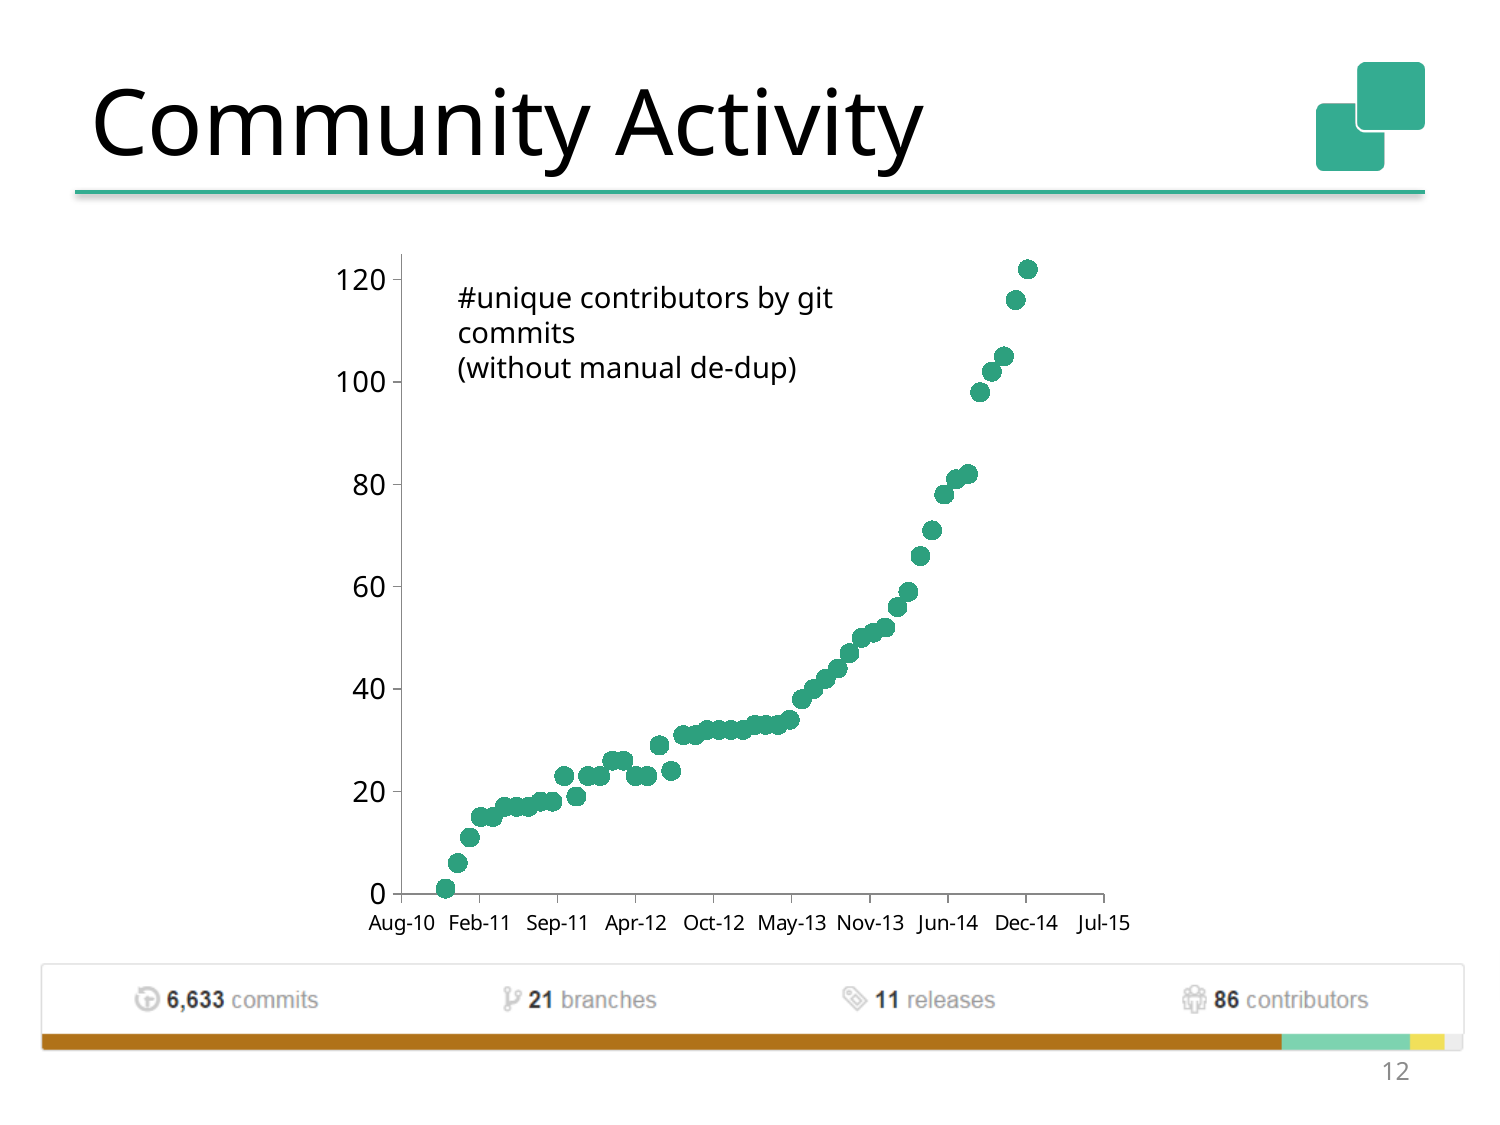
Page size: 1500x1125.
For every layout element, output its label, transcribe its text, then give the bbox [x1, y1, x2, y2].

chart [318, 239, 1147, 952]
title Community Activity [75, 45, 1302, 193]
picture [1316, 62, 1425, 171]
picture [34, 950, 1500, 1062]
slide_number 12 [1074, 1070, 1425, 1103]
